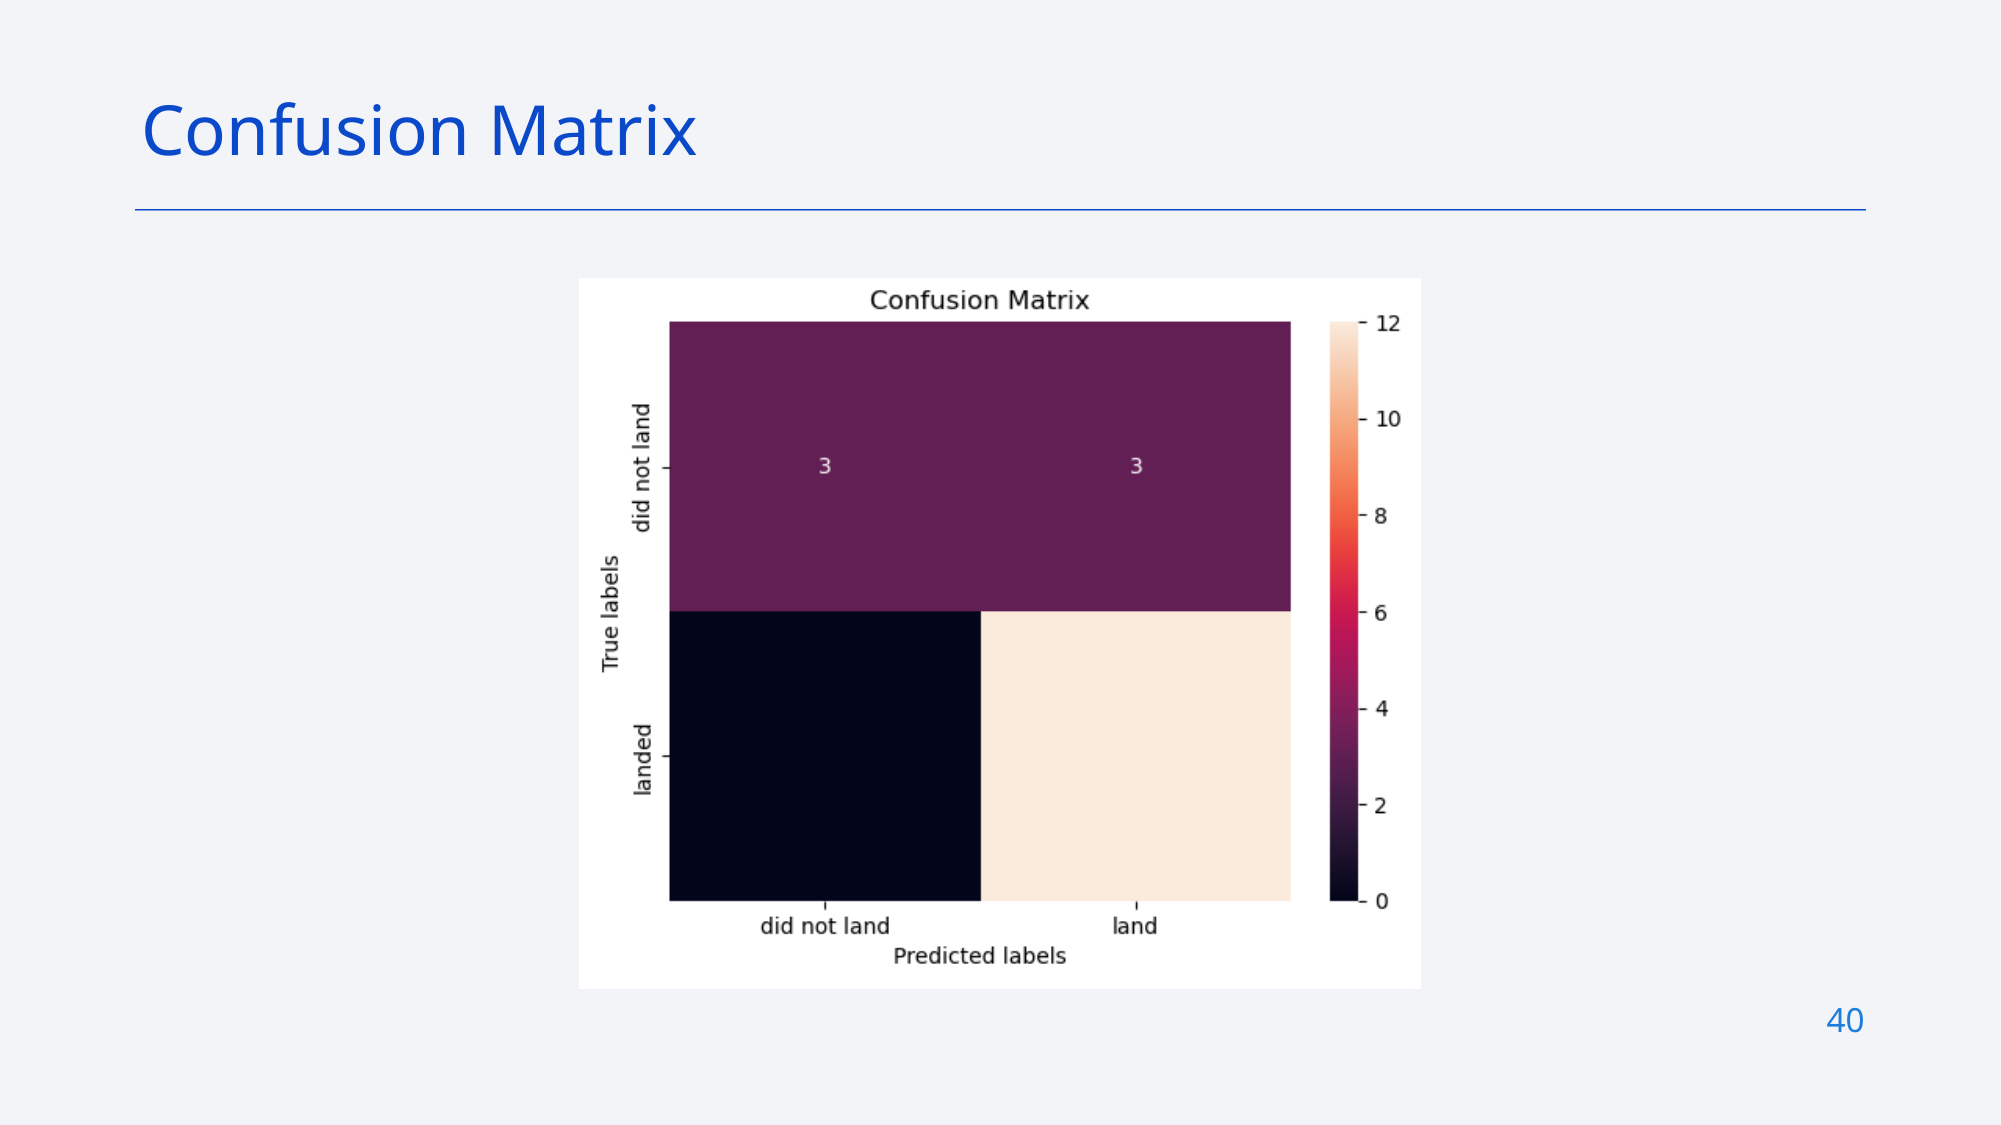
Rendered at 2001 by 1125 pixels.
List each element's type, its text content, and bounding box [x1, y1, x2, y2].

text_box Confusion Matrix [126, 88, 1852, 179]
picture [0, 0, 2001, 1125]
slide_number 40 [1429, 988, 1880, 1055]
